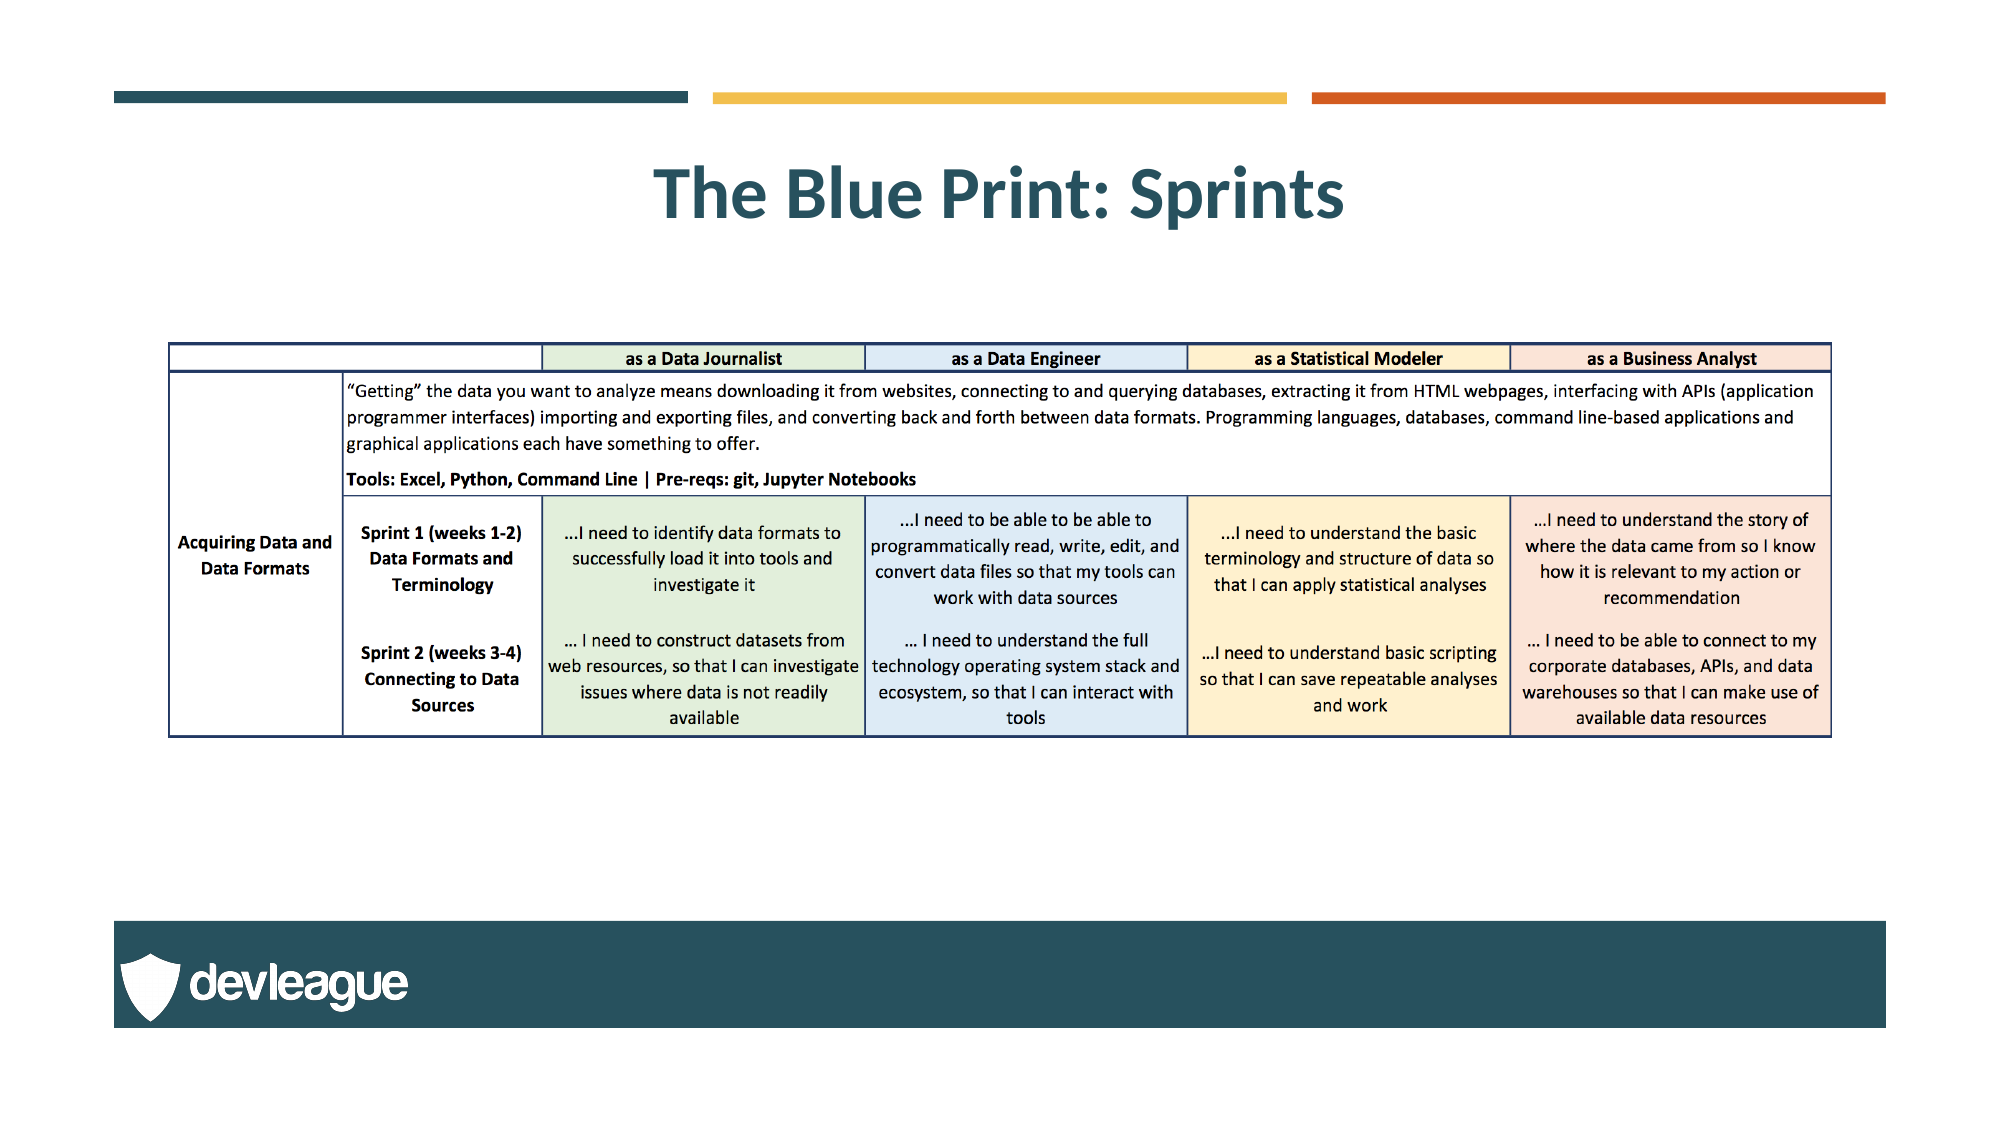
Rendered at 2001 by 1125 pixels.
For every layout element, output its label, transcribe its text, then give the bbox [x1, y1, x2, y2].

text_box The Blue Print: Sprints [114, 136, 1886, 311]
picture [120, 953, 412, 1022]
picture [168, 342, 1832, 738]
text_box [113, 90, 689, 104]
text_box [712, 91, 1288, 105]
text_box [113, 920, 1887, 1029]
text_box [1311, 91, 1887, 105]
